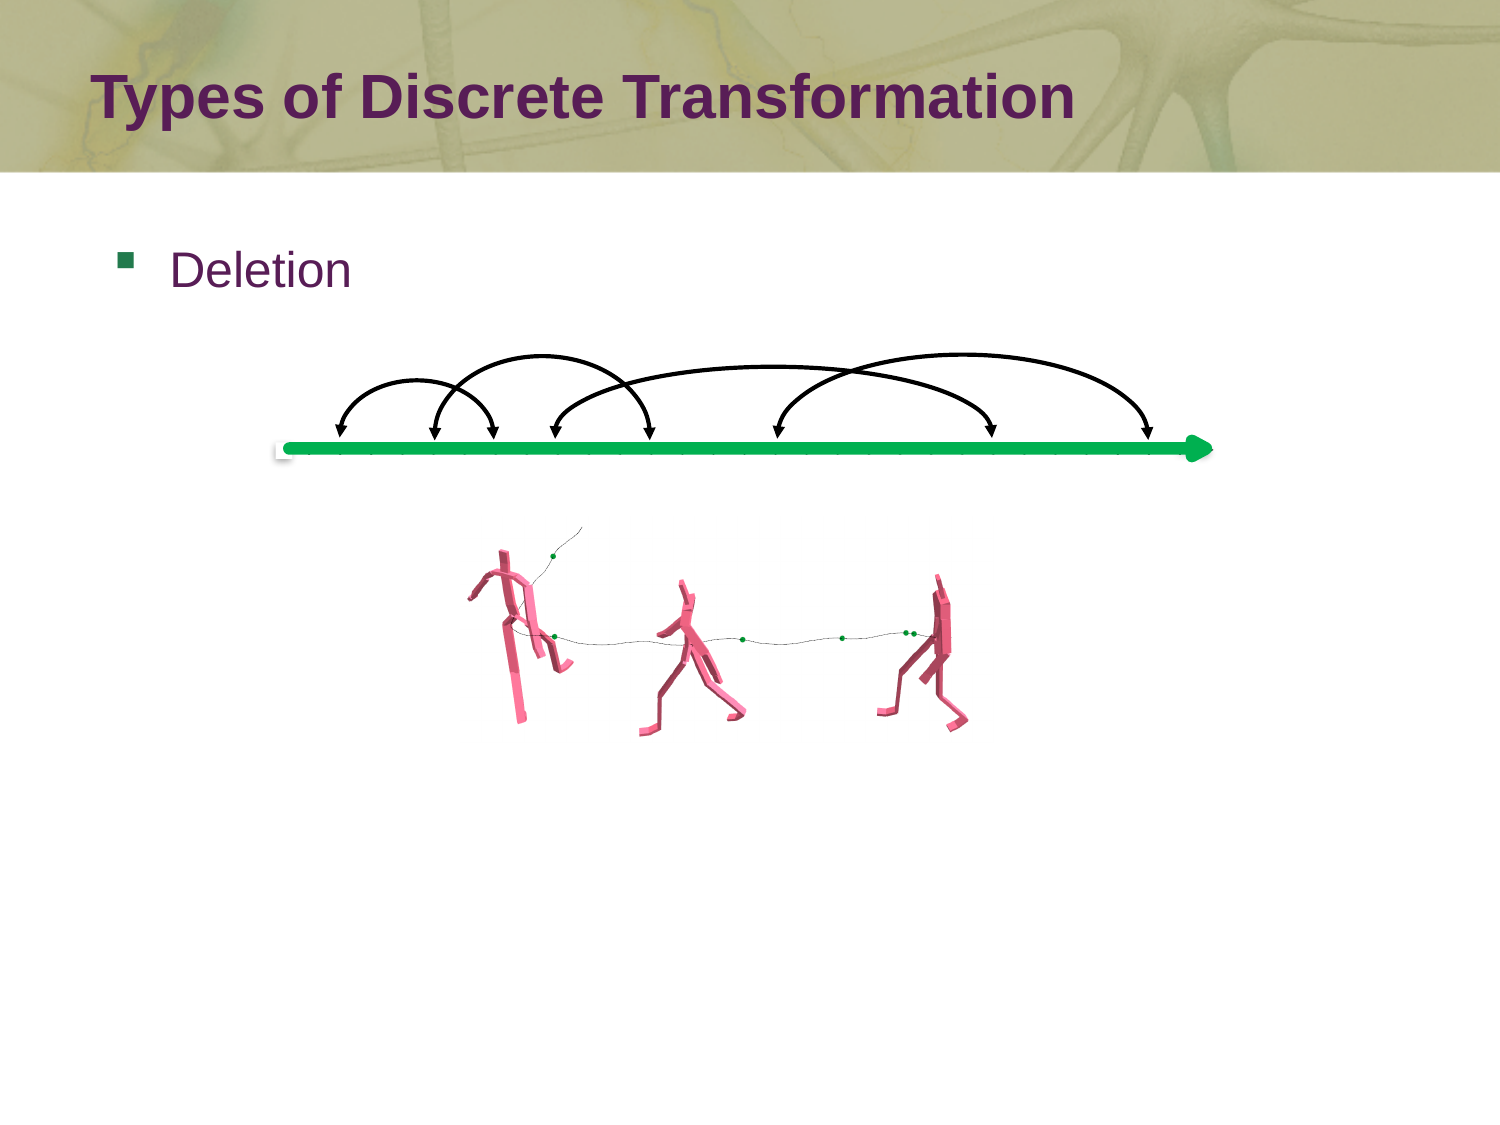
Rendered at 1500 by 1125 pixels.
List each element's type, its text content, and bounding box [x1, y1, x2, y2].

text_box [456, 355, 625, 429]
text_box [549, 365, 849, 429]
picture [0, 0, 1500, 175]
text_box [335, 379, 500, 429]
picture [460, 516, 995, 744]
text_box Deletion [98, 223, 1265, 967]
title Types of Discrete Transformation [74, 44, 1426, 144]
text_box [274, 430, 1214, 464]
text_box [772, 353, 1154, 429]
